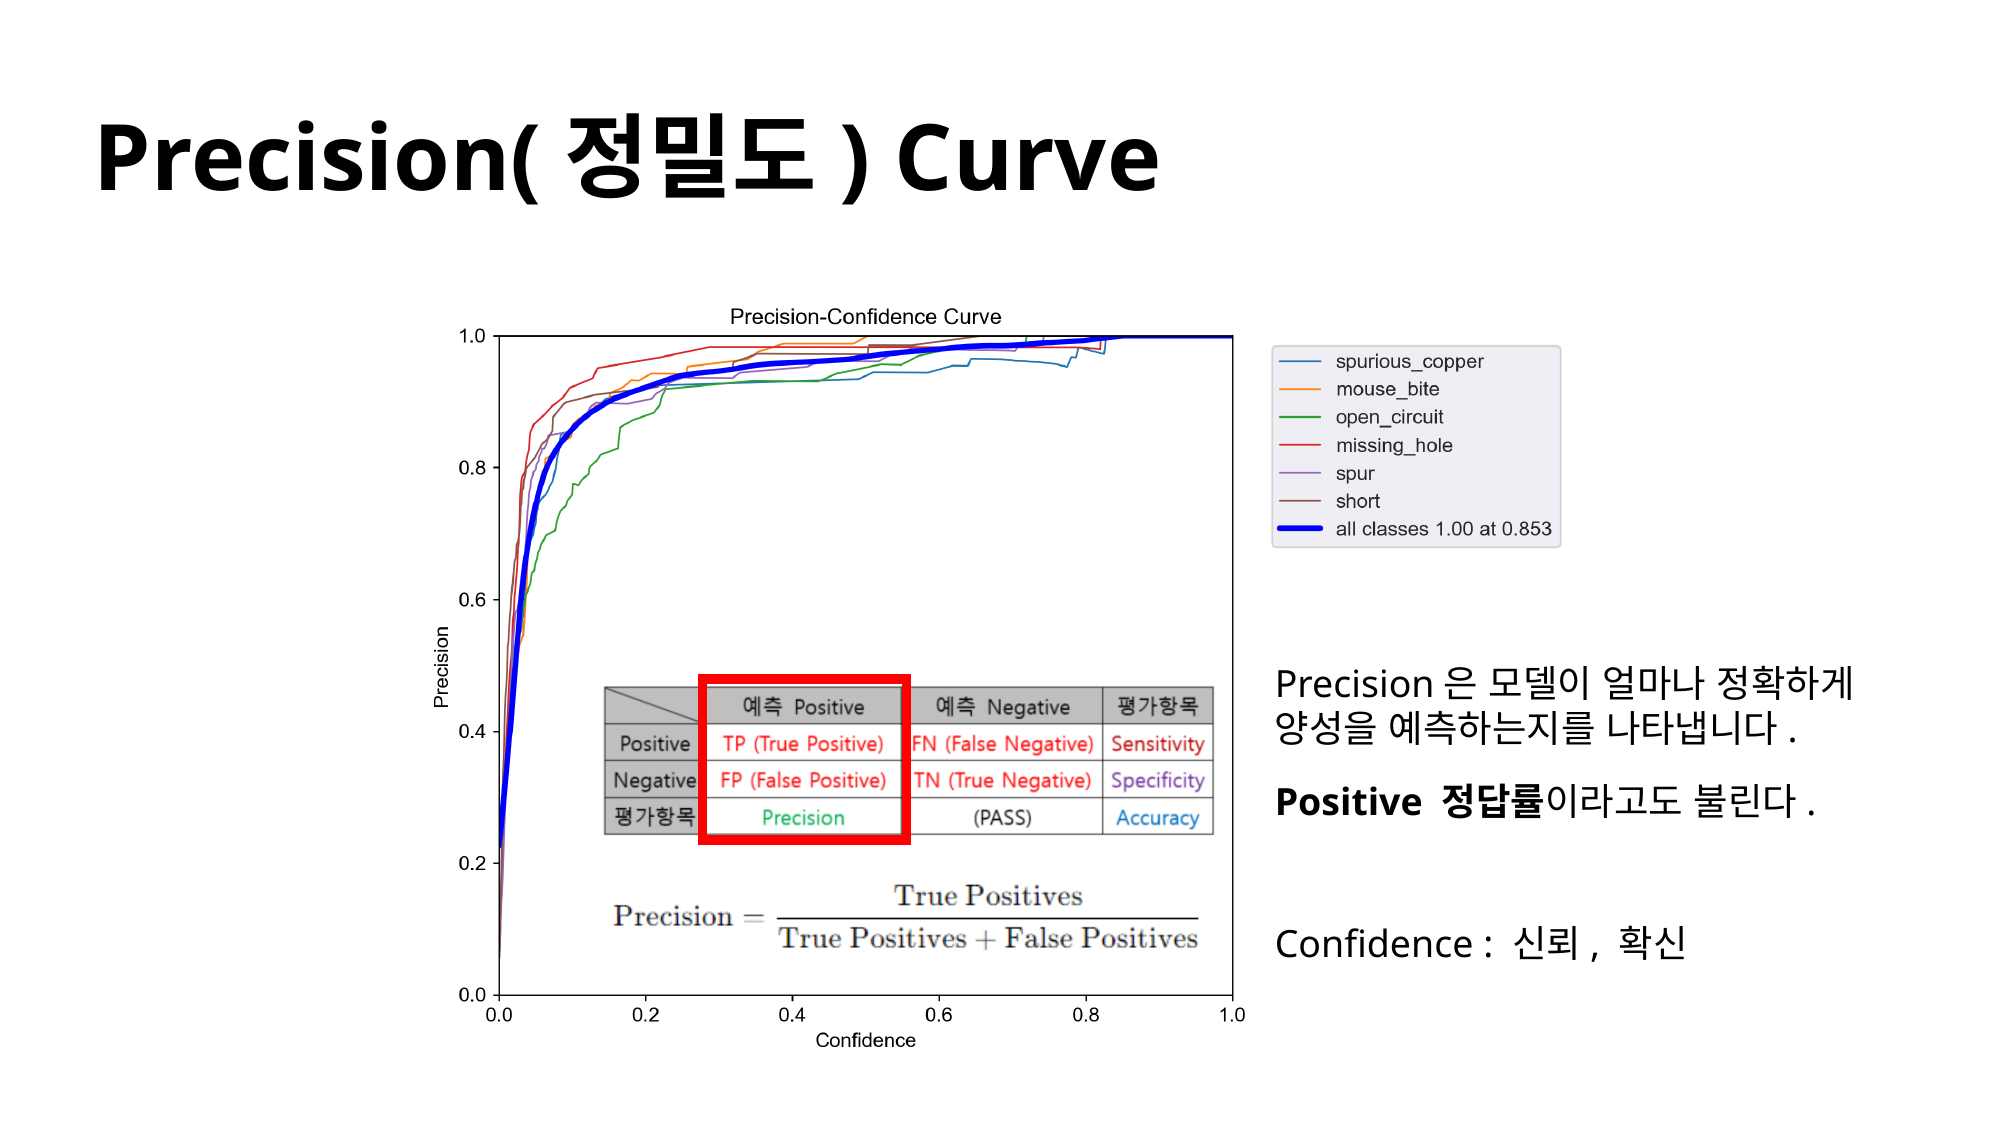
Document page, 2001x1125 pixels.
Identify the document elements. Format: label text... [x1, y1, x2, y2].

text_box Precision은 모델이 얼마나 정확하게 양성을 예측하는지를 나타냅니다. [1591, 652, 1943, 758]
text_box Confidence : 신뢰, 확신 [1591, 912, 1715, 973]
text_box Positive 정답률이라고도 불린다. [1591, 770, 1943, 830]
title Precision(정밀도) Curve [79, 52, 1804, 270]
picture [409, 285, 1591, 1074]
